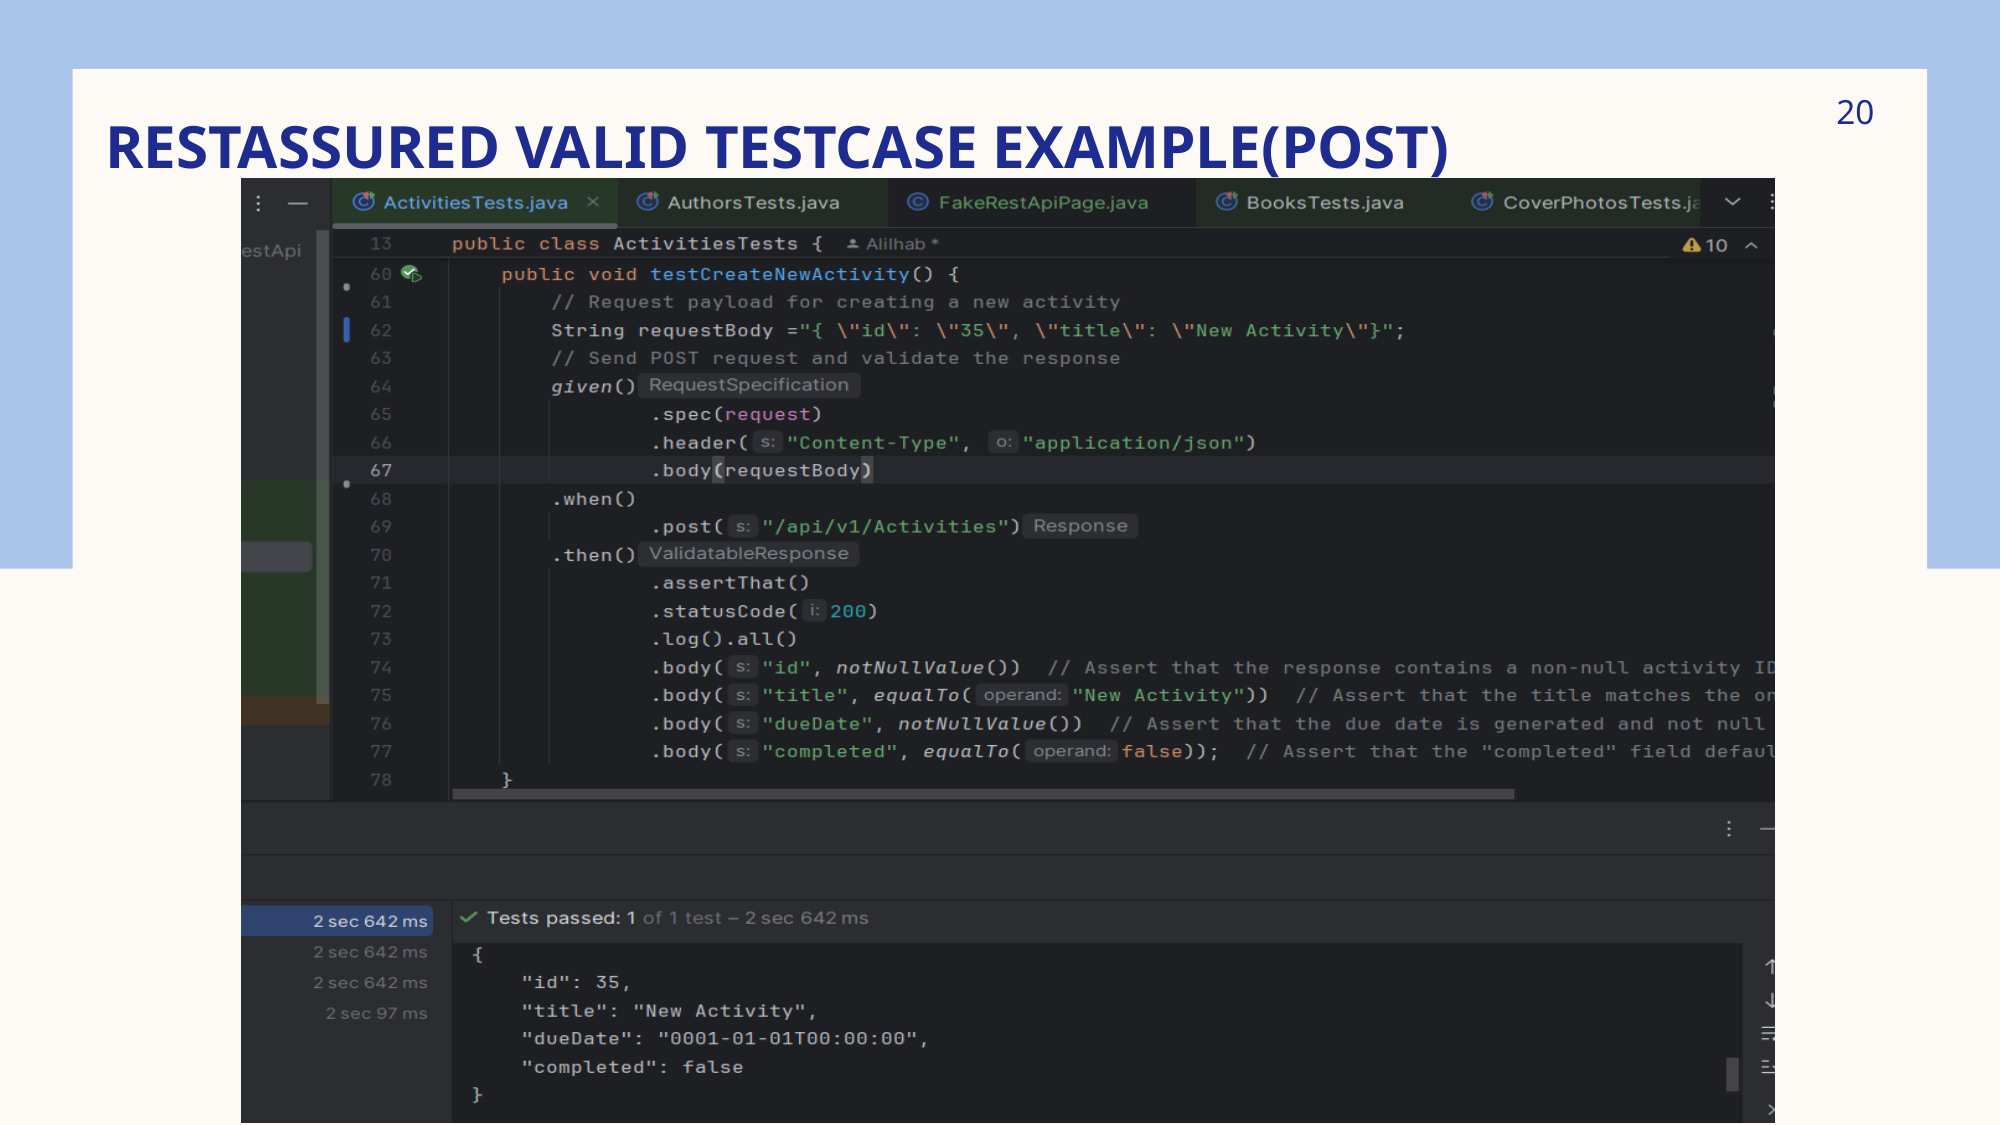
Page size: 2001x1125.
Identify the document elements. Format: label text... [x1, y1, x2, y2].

slide_number 20 [1699, 75, 1875, 153]
title Restassured valid Testcase example(Post) [90, 14, 1815, 181]
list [241, 178, 1775, 1123]
